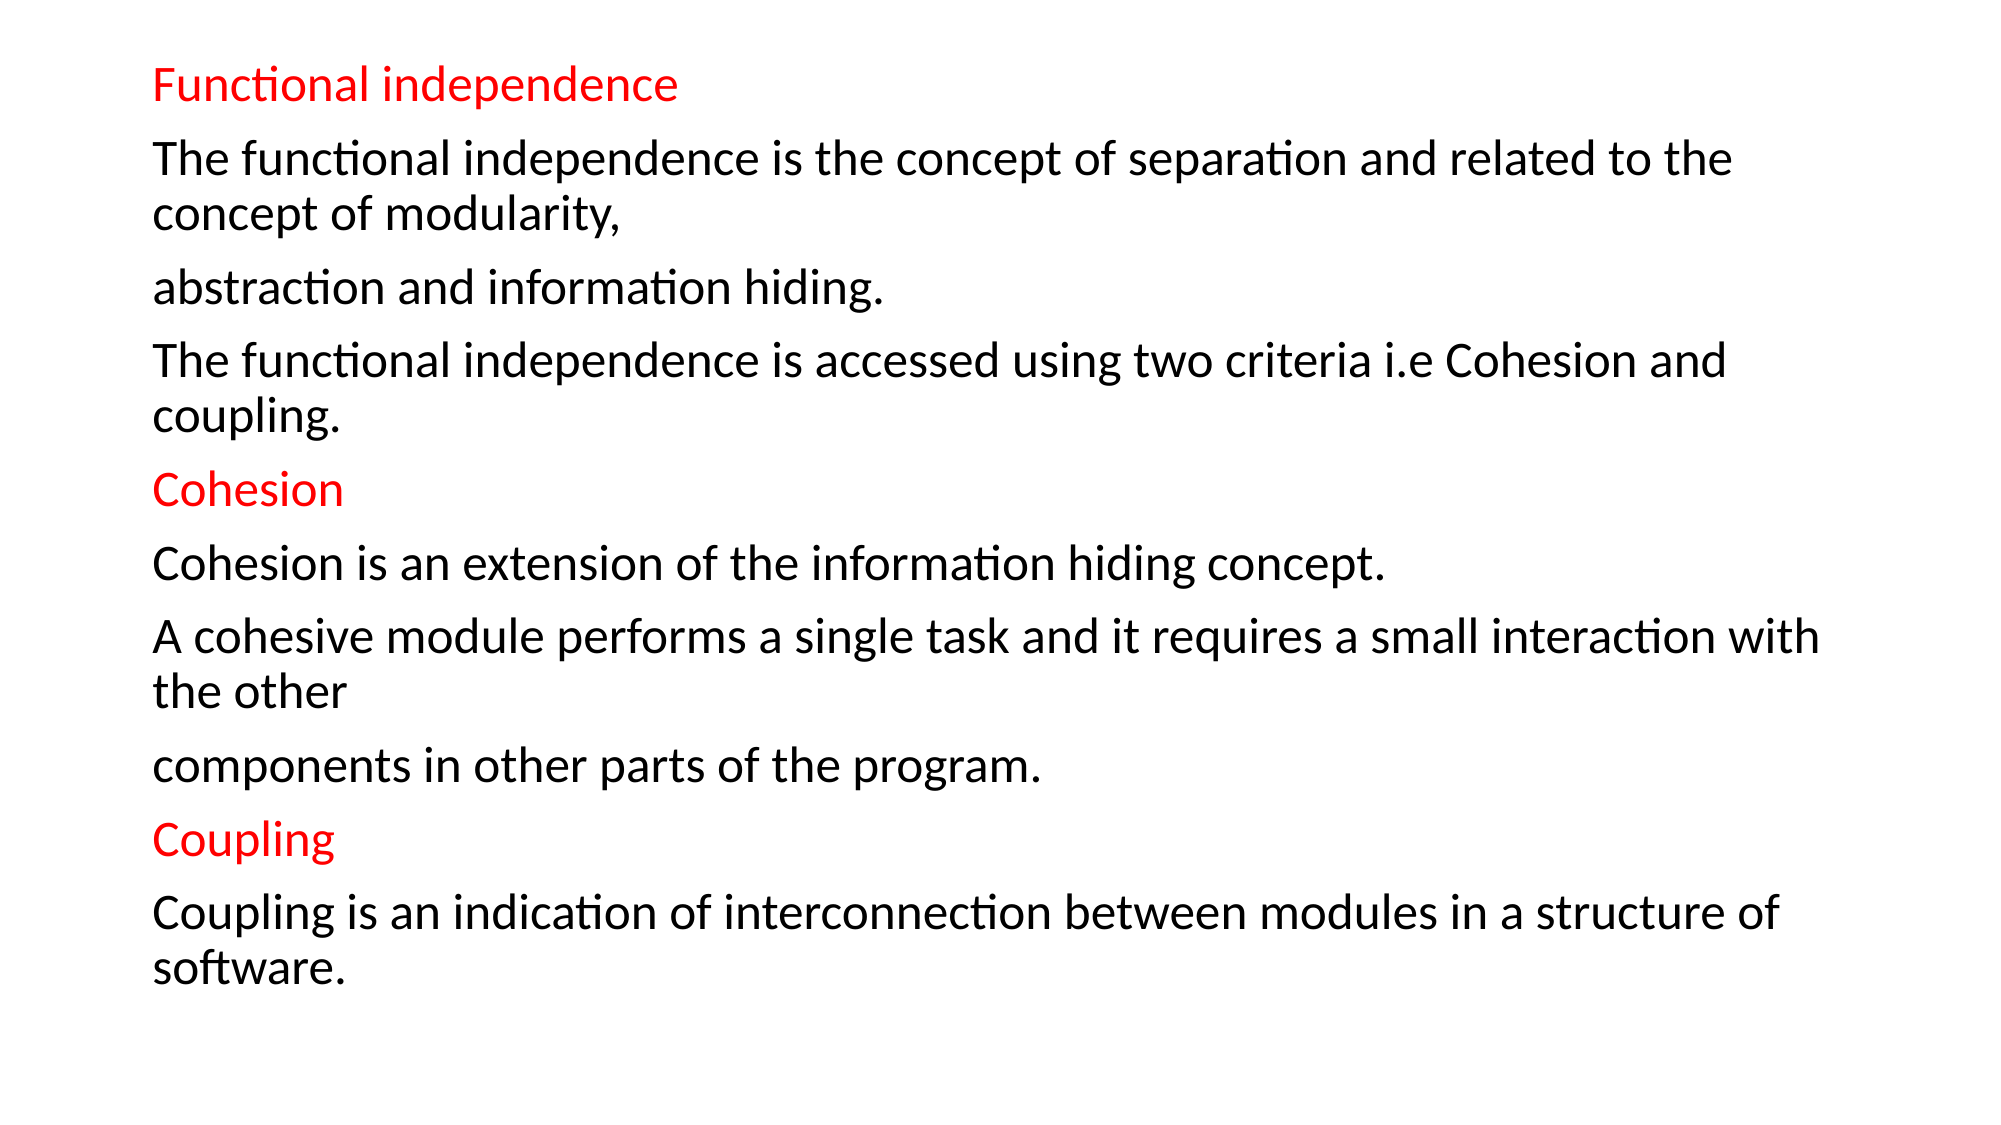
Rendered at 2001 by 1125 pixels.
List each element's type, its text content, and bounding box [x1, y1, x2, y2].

list Functional independence The functional independence is the concept of separation and related to the concept of modularity, abstraction and information hiding. The functional independence is accessed using two criteria i.e Cohesion and coupling. Cohesion Cohesion is an extension of the information hiding concept. A cohesive module performs a single task and it requires a small interaction with the other components in other parts of the program. Coupling Coupling is an indication of interconnection between modules in a structure of software. [137, 50, 1863, 1014]
